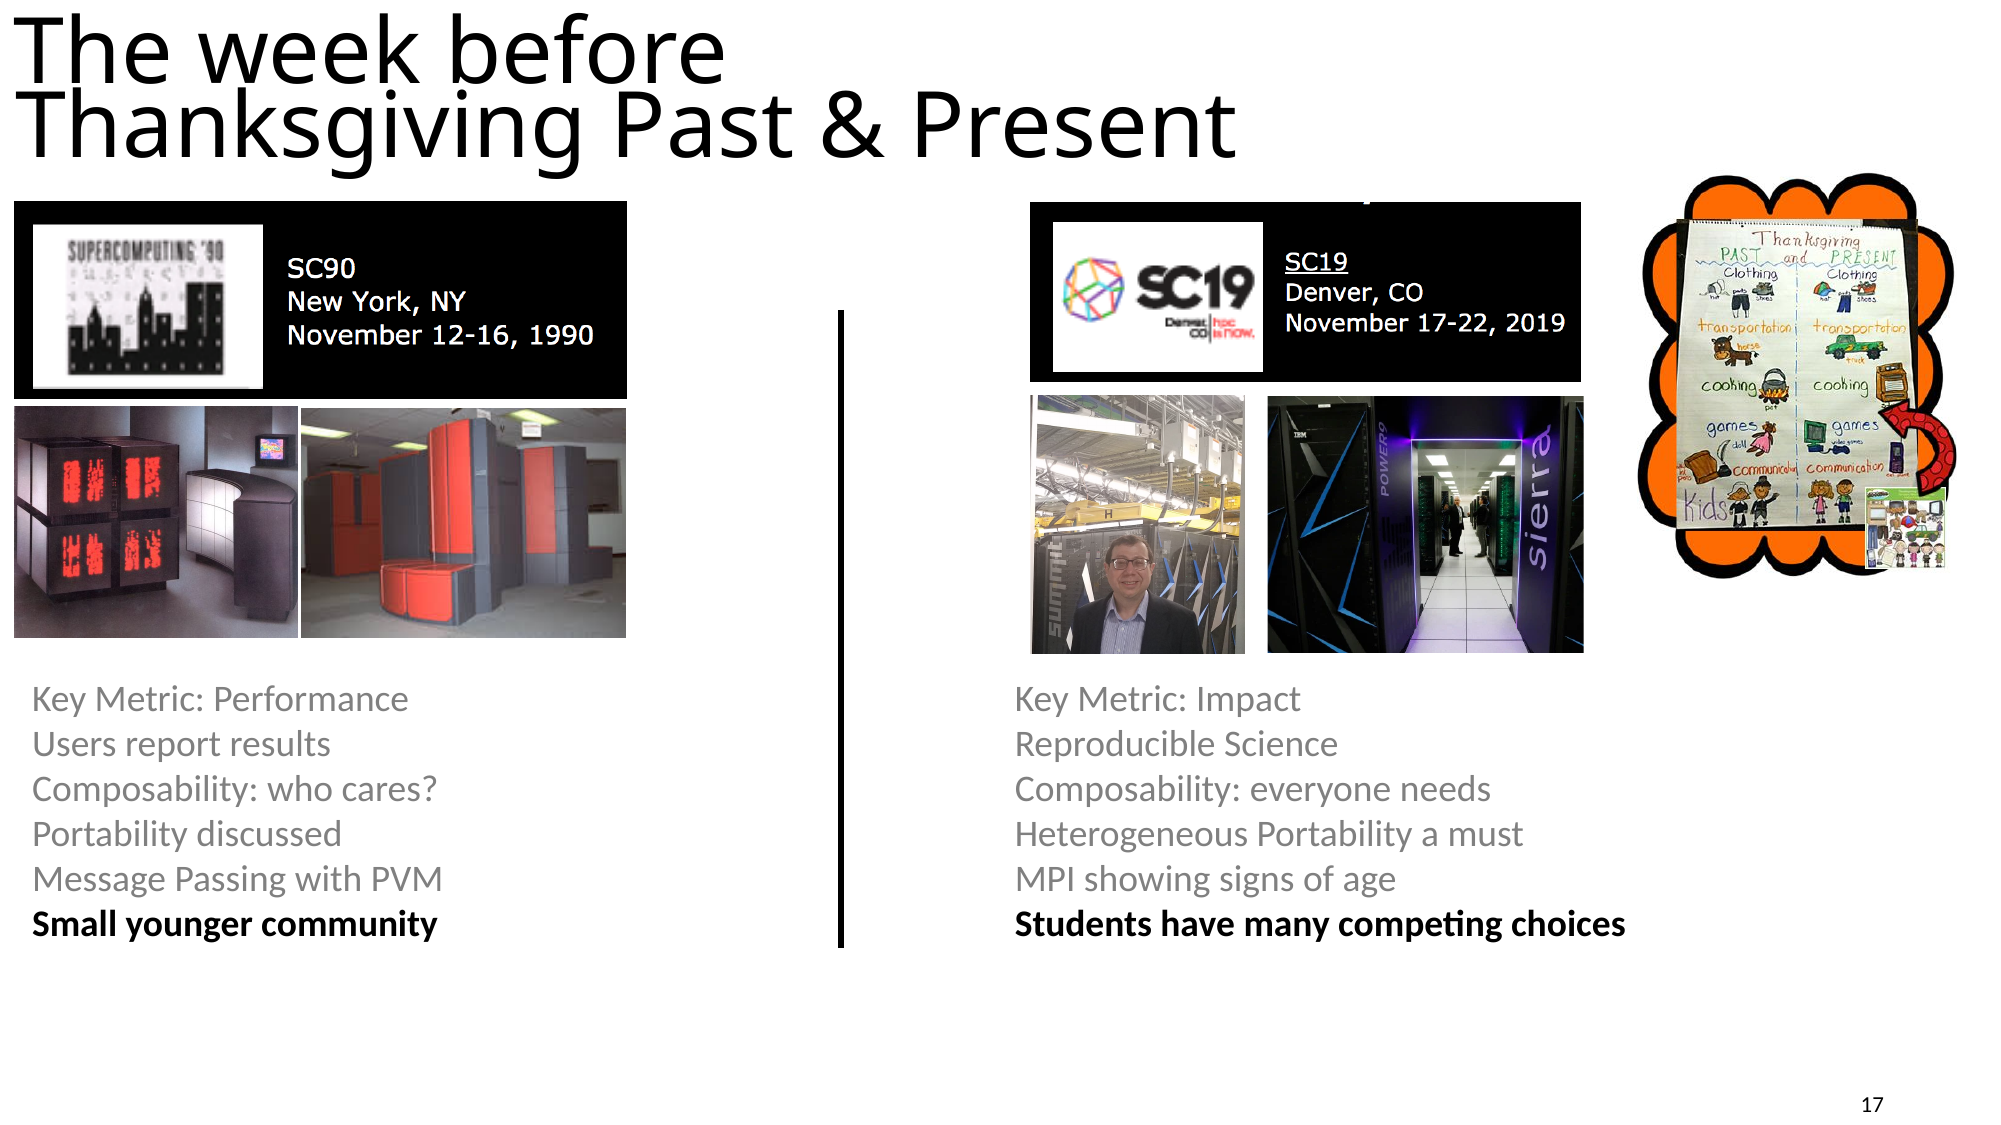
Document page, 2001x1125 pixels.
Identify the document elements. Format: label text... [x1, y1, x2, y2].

text_box The week before [0, 0, 1724, 163]
picture [1637, 161, 1957, 587]
title Thanksgiving Past & Present [0, 163, 1637, 237]
picture [301, 407, 626, 638]
picture [14, 406, 298, 638]
text_box Key Metric: Impact Reproducible Science Composability: everyone needs Heterogeneous Portability a must MPI showing signs of age Students have many competing choices [999, 666, 1930, 951]
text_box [1030, 202, 1584, 654]
picture [14, 201, 627, 399]
text_box Key Metric: Performance Users report results Composability: who cares? Portability discussed Message Passing with PVM Small younger community [17, 666, 459, 997]
